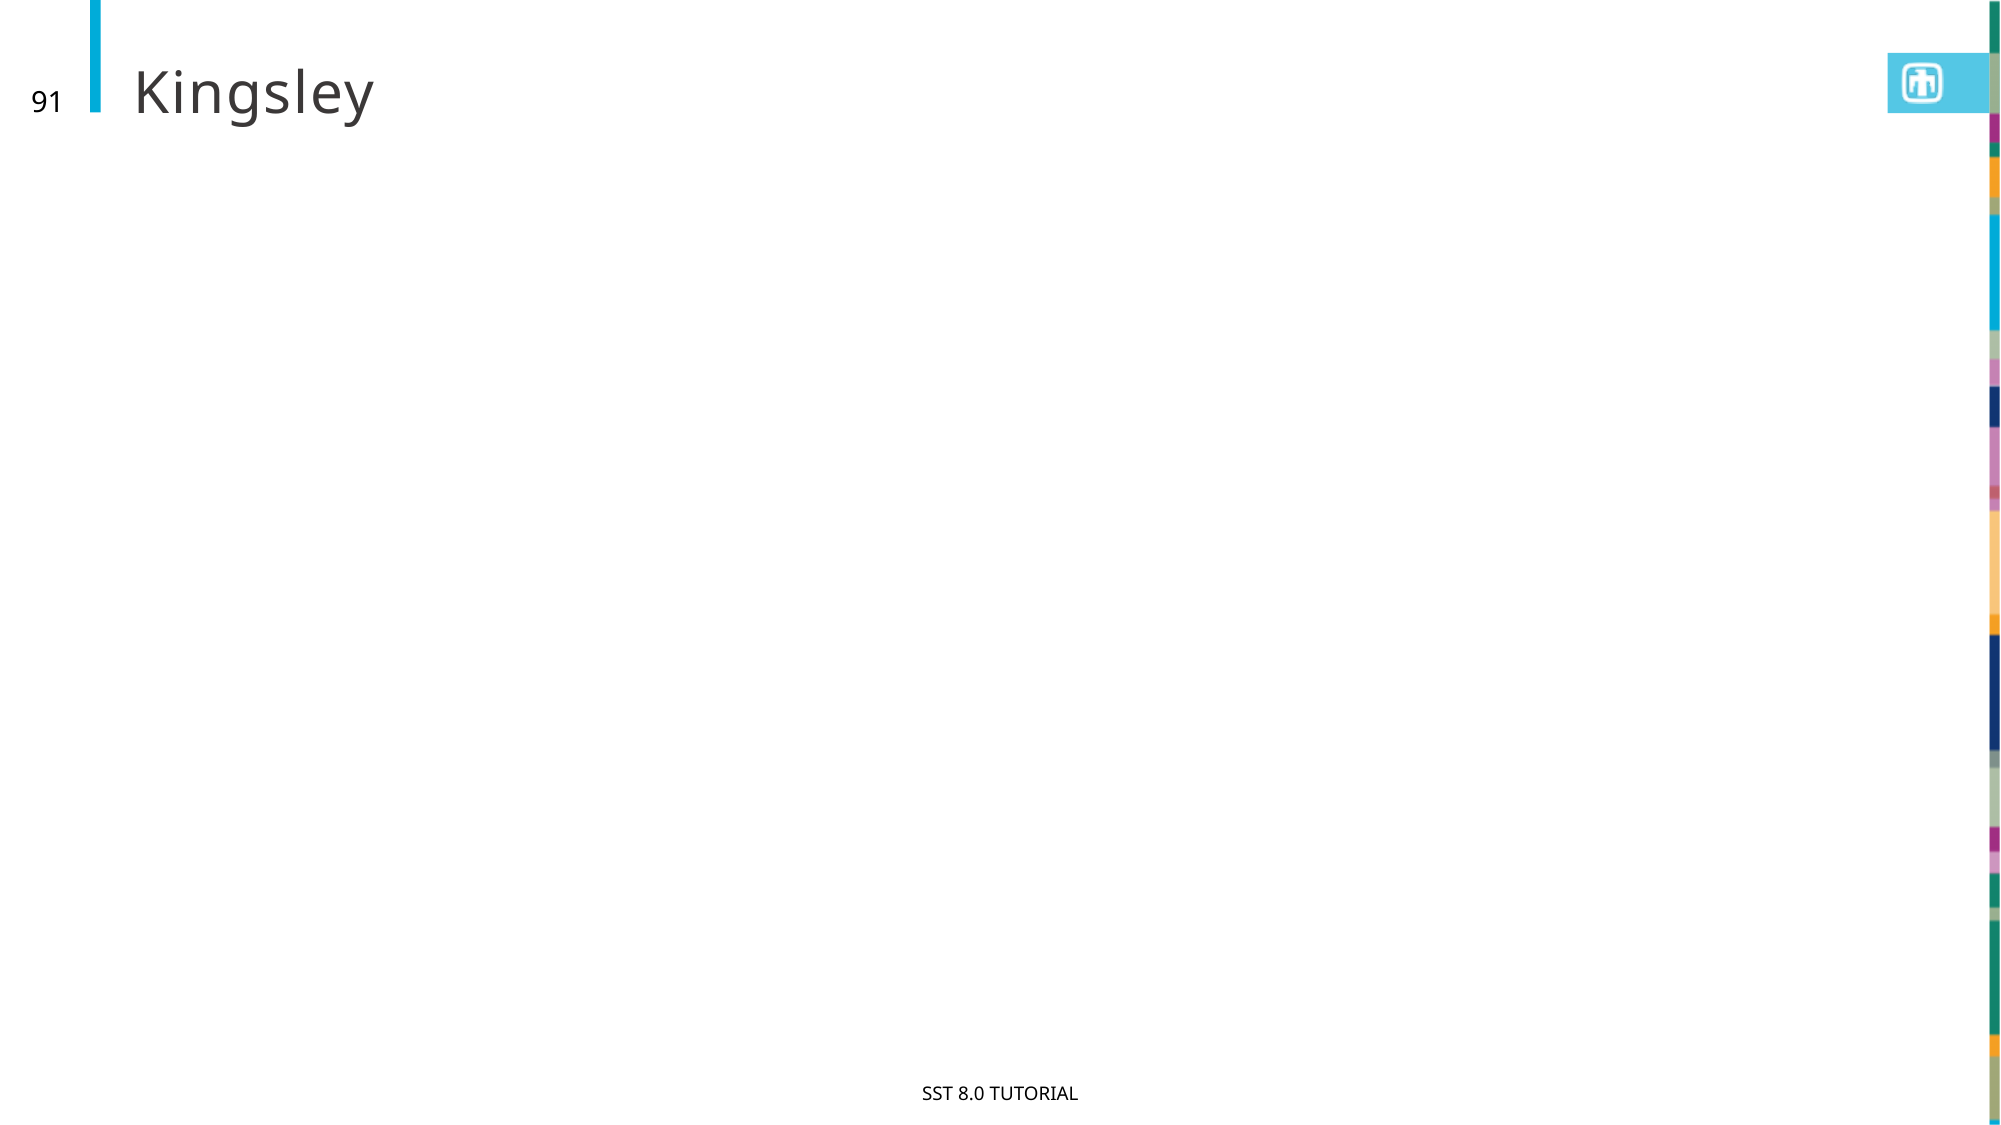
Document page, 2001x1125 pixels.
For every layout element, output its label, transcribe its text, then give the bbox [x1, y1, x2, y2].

title Kingsley [118, 39, 1769, 133]
picture [1990, 1, 1999, 215]
picture [1990, 330, 1999, 1120]
picture [1901, 62, 1944, 104]
footer SST 8.0 Tutorial [604, 1063, 1396, 1124]
slide_number 91 [10, 73, 80, 133]
